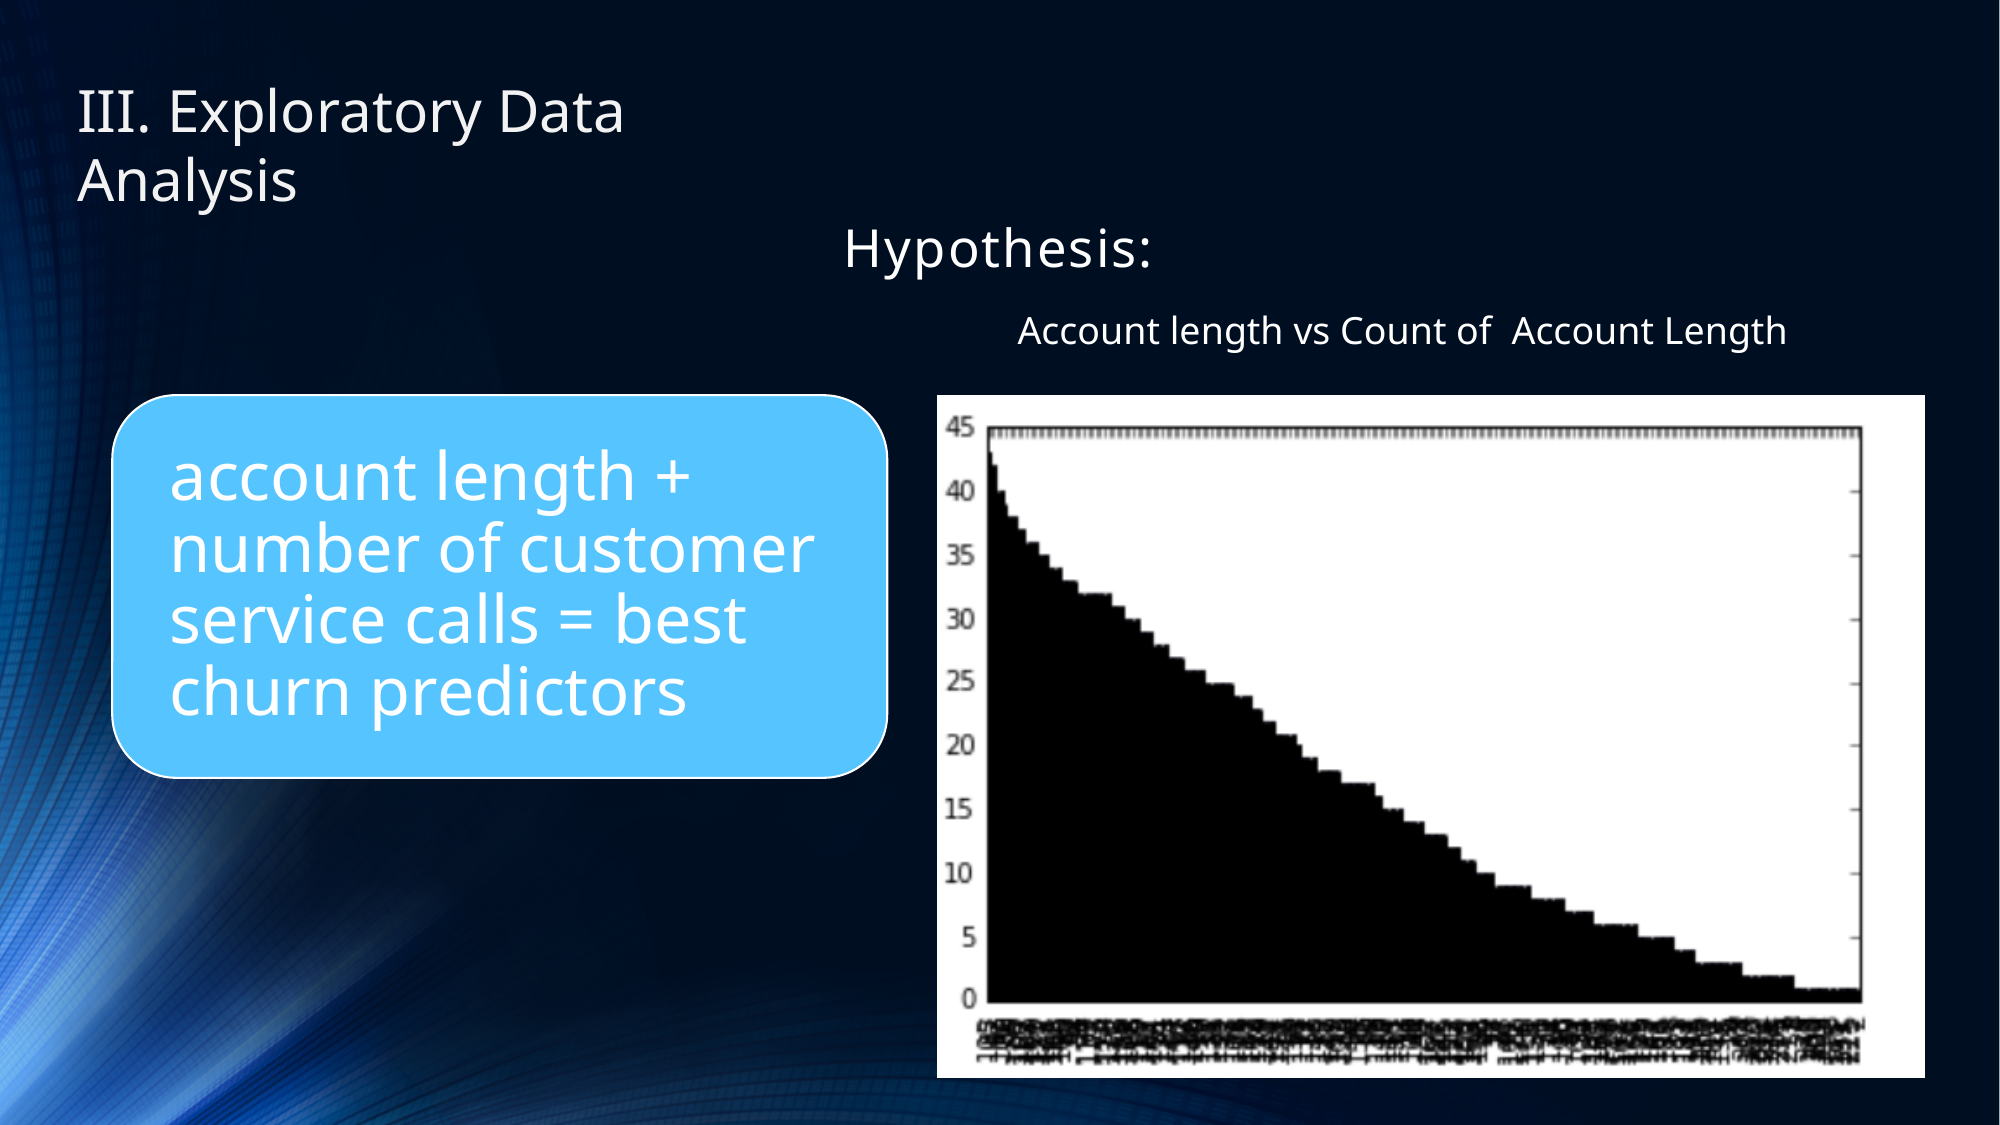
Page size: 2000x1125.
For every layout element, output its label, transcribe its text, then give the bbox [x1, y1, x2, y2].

text_box Account length vs Count of Account Length [974, 299, 1831, 360]
text_box III. Exploratory Data Analysis [62, 66, 863, 221]
picture [0, 0, 2000, 1125]
title Hypothesis: [249, 99, 1750, 400]
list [112, 395, 888, 788]
